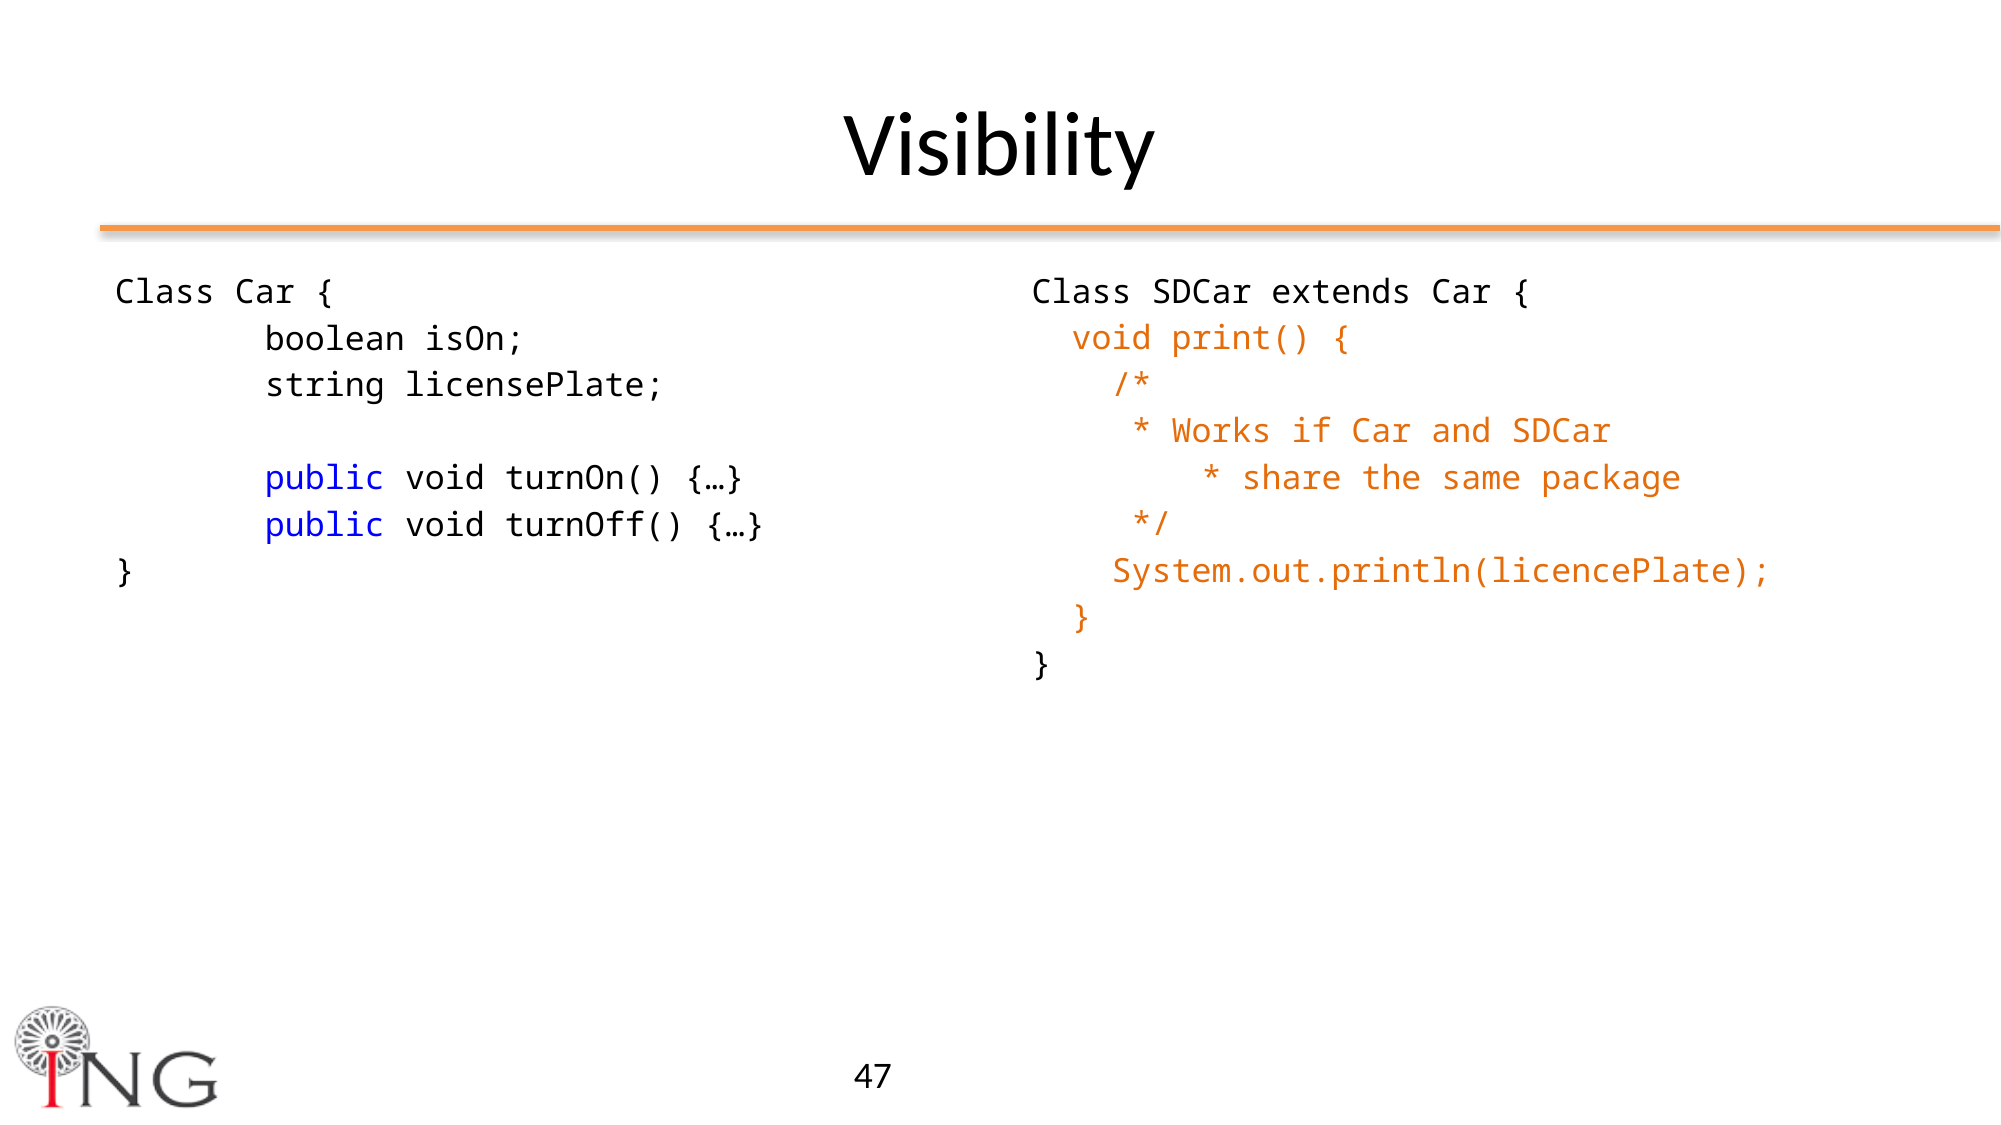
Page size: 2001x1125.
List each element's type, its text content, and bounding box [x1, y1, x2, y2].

picture [0, 987, 244, 1125]
list Class Car { boolean isOn; string licensePlate; public void turnOn() {…} public void turnOff() {…} } [99, 262, 984, 1005]
list Class SDCar extends Car { void print() { /* * Works if Car and SDCar * share the same package */ System.out.println(licencePlate); } } [1016, 262, 1900, 1005]
slide_number 47 [839, 1043, 1900, 1104]
title Visibility [99, 45, 1900, 233]
